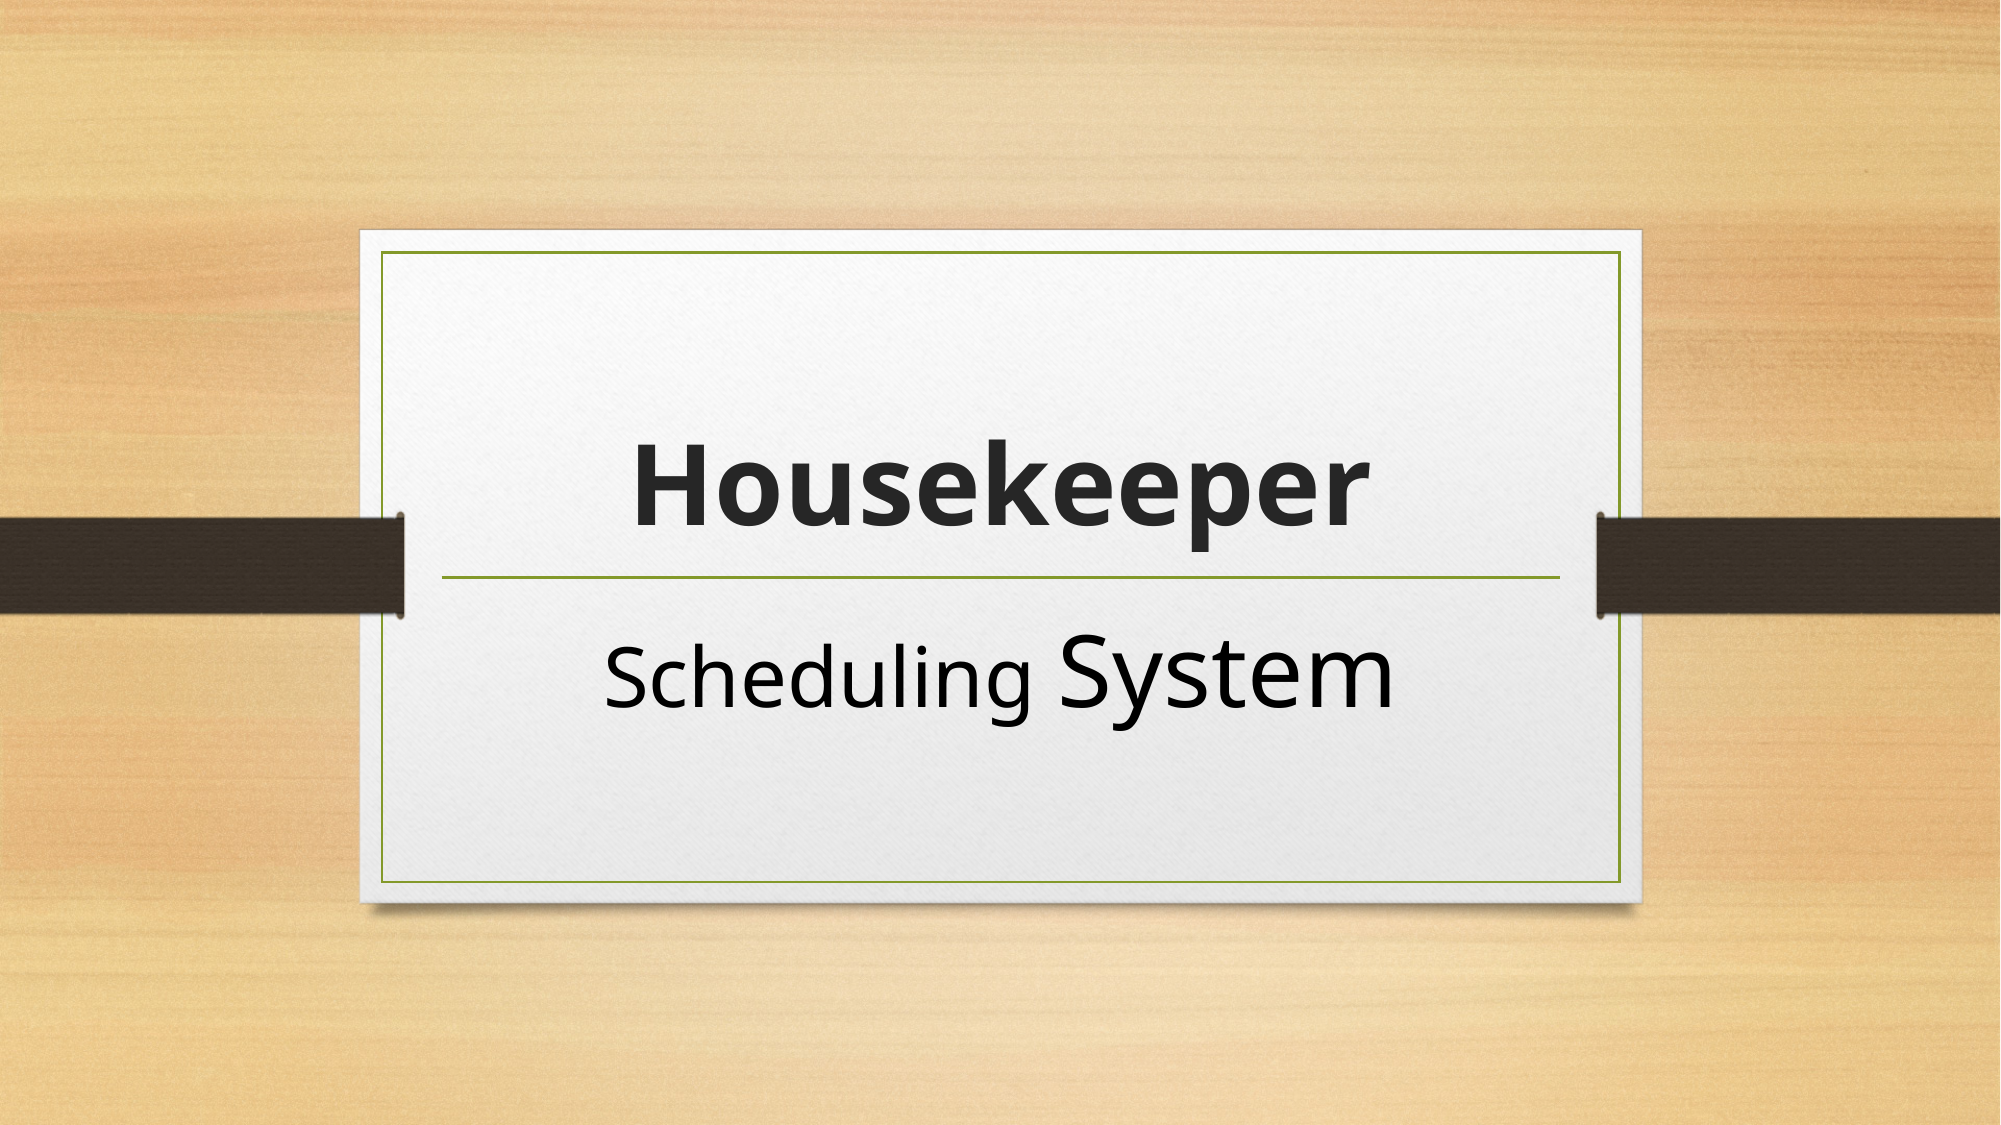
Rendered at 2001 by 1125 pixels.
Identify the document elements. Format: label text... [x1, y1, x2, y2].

title Housekeeper [441, 306, 1560, 556]
subtitle Scheduling System [441, 600, 1560, 817]
picture [0, 0, 2001, 1125]
